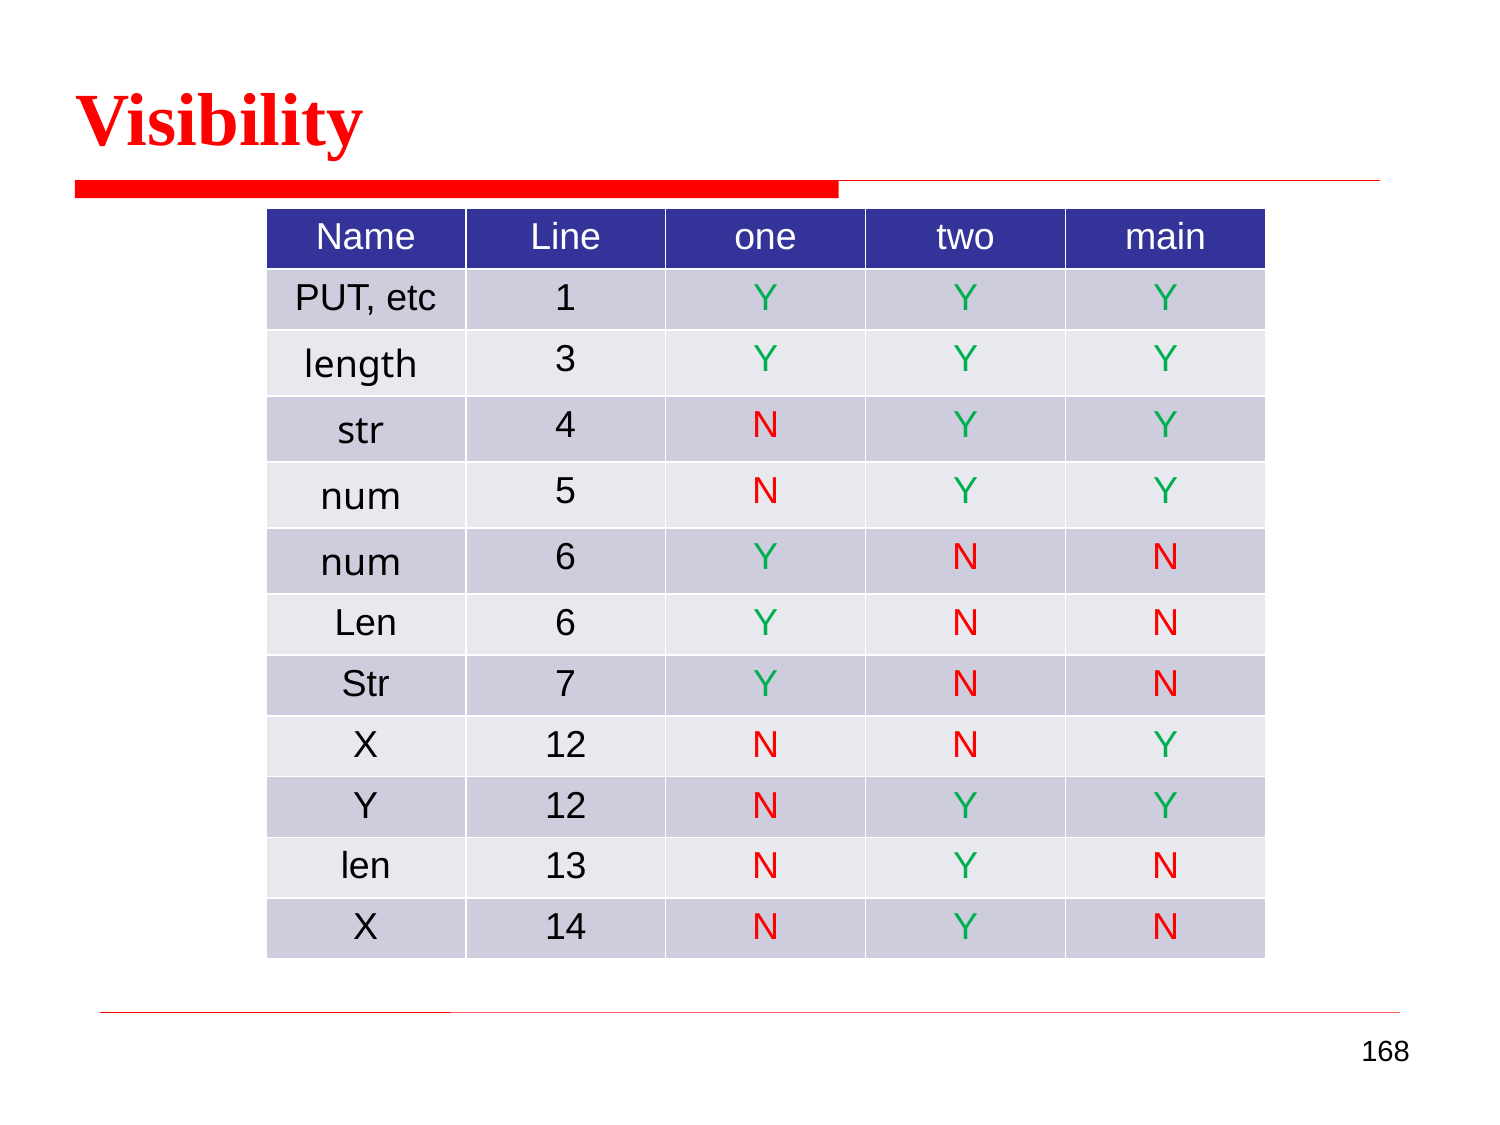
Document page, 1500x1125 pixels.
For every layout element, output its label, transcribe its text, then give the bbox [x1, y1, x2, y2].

table_header Line [467, 209, 665, 268]
table_cell Y [866, 838, 1065, 897]
table_cell Y [267, 777, 465, 837]
table_cell num [267, 529, 465, 593]
table_cell N [866, 529, 1065, 593]
table_cell N [866, 595, 1065, 654]
table_header one [666, 209, 865, 268]
table_cell X [267, 717, 465, 776]
table_cell PUT, etc [267, 270, 465, 329]
table_cell Y [1066, 463, 1265, 527]
table_cell len [267, 838, 465, 897]
table_cell N [666, 397, 865, 461]
table_cell Y [866, 331, 1065, 395]
table_cell N [1066, 656, 1265, 715]
table_cell Y [866, 463, 1065, 527]
table_cell 13 [467, 838, 665, 897]
table_cell 5 [467, 463, 665, 527]
table_cell Y [866, 270, 1065, 329]
table_cell Y [666, 270, 865, 329]
table_cell Y [666, 656, 865, 715]
table_cell Y [666, 529, 865, 593]
table_header Name [267, 209, 465, 268]
table_cell N [1066, 838, 1265, 897]
table_cell N [666, 777, 865, 837]
table_cell Y [666, 331, 865, 395]
table_cell X [267, 899, 465, 958]
table_cell length [267, 331, 465, 395]
table_cell Y [866, 777, 1065, 837]
table_cell 7 [467, 656, 665, 715]
text_box Visibility [75, 90, 365, 161]
table_cell N [666, 899, 865, 958]
table_cell N [1066, 595, 1265, 654]
table_cell 1 [467, 270, 665, 329]
table_header two [866, 209, 1065, 268]
table_cell num [267, 463, 465, 527]
table_cell N [666, 838, 865, 897]
table_cell 6 [467, 529, 665, 593]
table_cell Y [666, 595, 865, 654]
table_cell 12 [467, 717, 665, 776]
slide_number 168 [1074, 1024, 1426, 1103]
table_cell N [1066, 529, 1265, 593]
table_cell 3 [467, 331, 665, 395]
table_cell Y [1066, 331, 1265, 395]
table_cell 12 [467, 777, 665, 837]
table_cell str [267, 397, 465, 461]
table_cell Y [866, 397, 1065, 461]
table_cell N [666, 463, 865, 527]
table_cell Y [1066, 777, 1265, 837]
table_header main [1066, 209, 1265, 268]
table_cell 4 [467, 397, 665, 461]
table_cell N [1066, 899, 1265, 958]
table_cell Y [1066, 270, 1265, 329]
table_cell Len [267, 595, 465, 654]
table_cell N [666, 717, 865, 776]
table_cell N [866, 717, 1065, 776]
table_cell Str [267, 656, 465, 715]
table_cell N [866, 656, 1065, 715]
table_cell Y [1066, 397, 1265, 461]
table_cell Y [866, 899, 1065, 958]
table_cell 6 [467, 595, 665, 654]
table_cell 14 [467, 899, 665, 958]
table_cell Y [1066, 717, 1265, 776]
